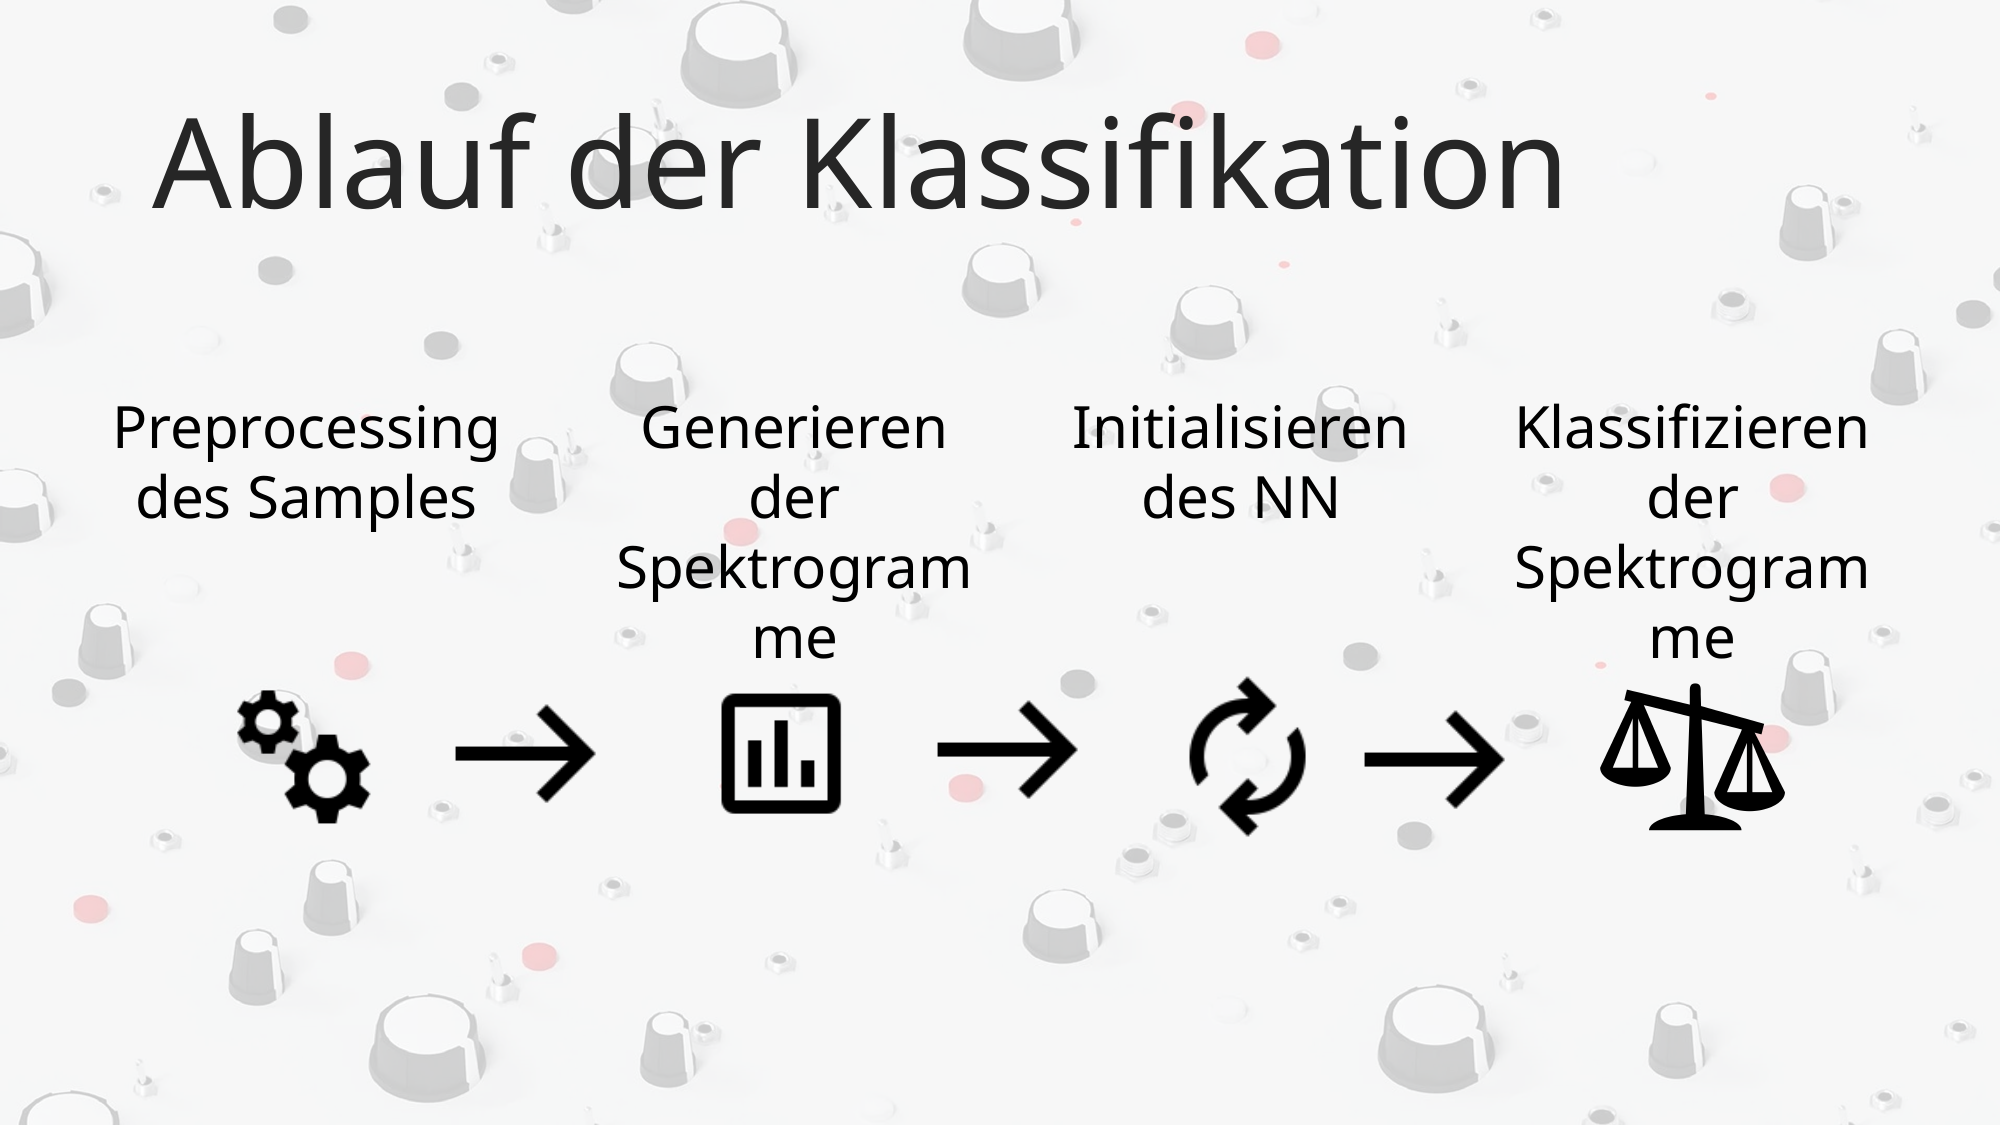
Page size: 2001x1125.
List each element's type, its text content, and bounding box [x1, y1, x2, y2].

title Ablauf der Klassifikation [137, 59, 1863, 278]
text_box Initialisieren des NN [1024, 383, 1458, 583]
picture [441, 669, 611, 839]
text_box Klassifizieren der Spektrogramme [1476, 382, 1910, 723]
picture [1562, 629, 1823, 891]
picture [1350, 675, 1519, 844]
text_box Preprocessing des Samples [70, 382, 543, 583]
picture [1160, 669, 1335, 844]
picture [923, 666, 1092, 835]
picture [225, 678, 378, 831]
picture [701, 674, 862, 835]
text_box Generieren der Spektrogramme [578, 382, 1011, 723]
